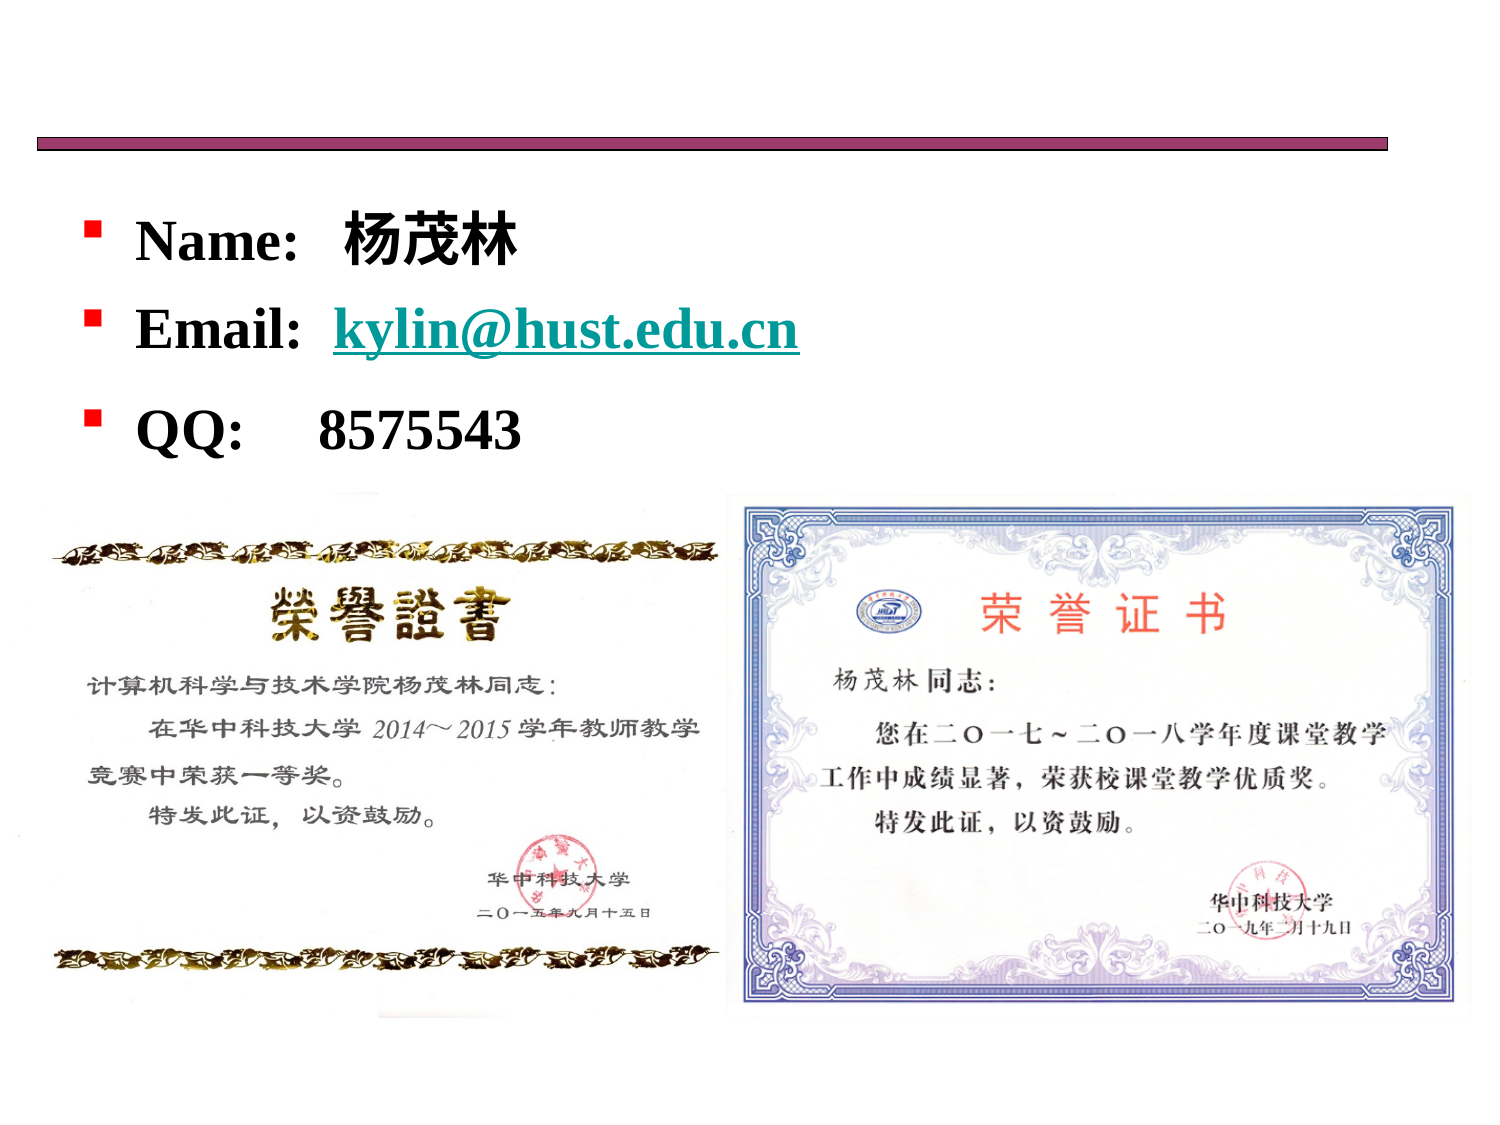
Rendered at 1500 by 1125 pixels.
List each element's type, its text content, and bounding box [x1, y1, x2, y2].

text_box Name: 杨茂林 Email: kylin@hust.edu.cn QQ: 8575543 [64, 187, 874, 492]
picture [12, 491, 1472, 1018]
